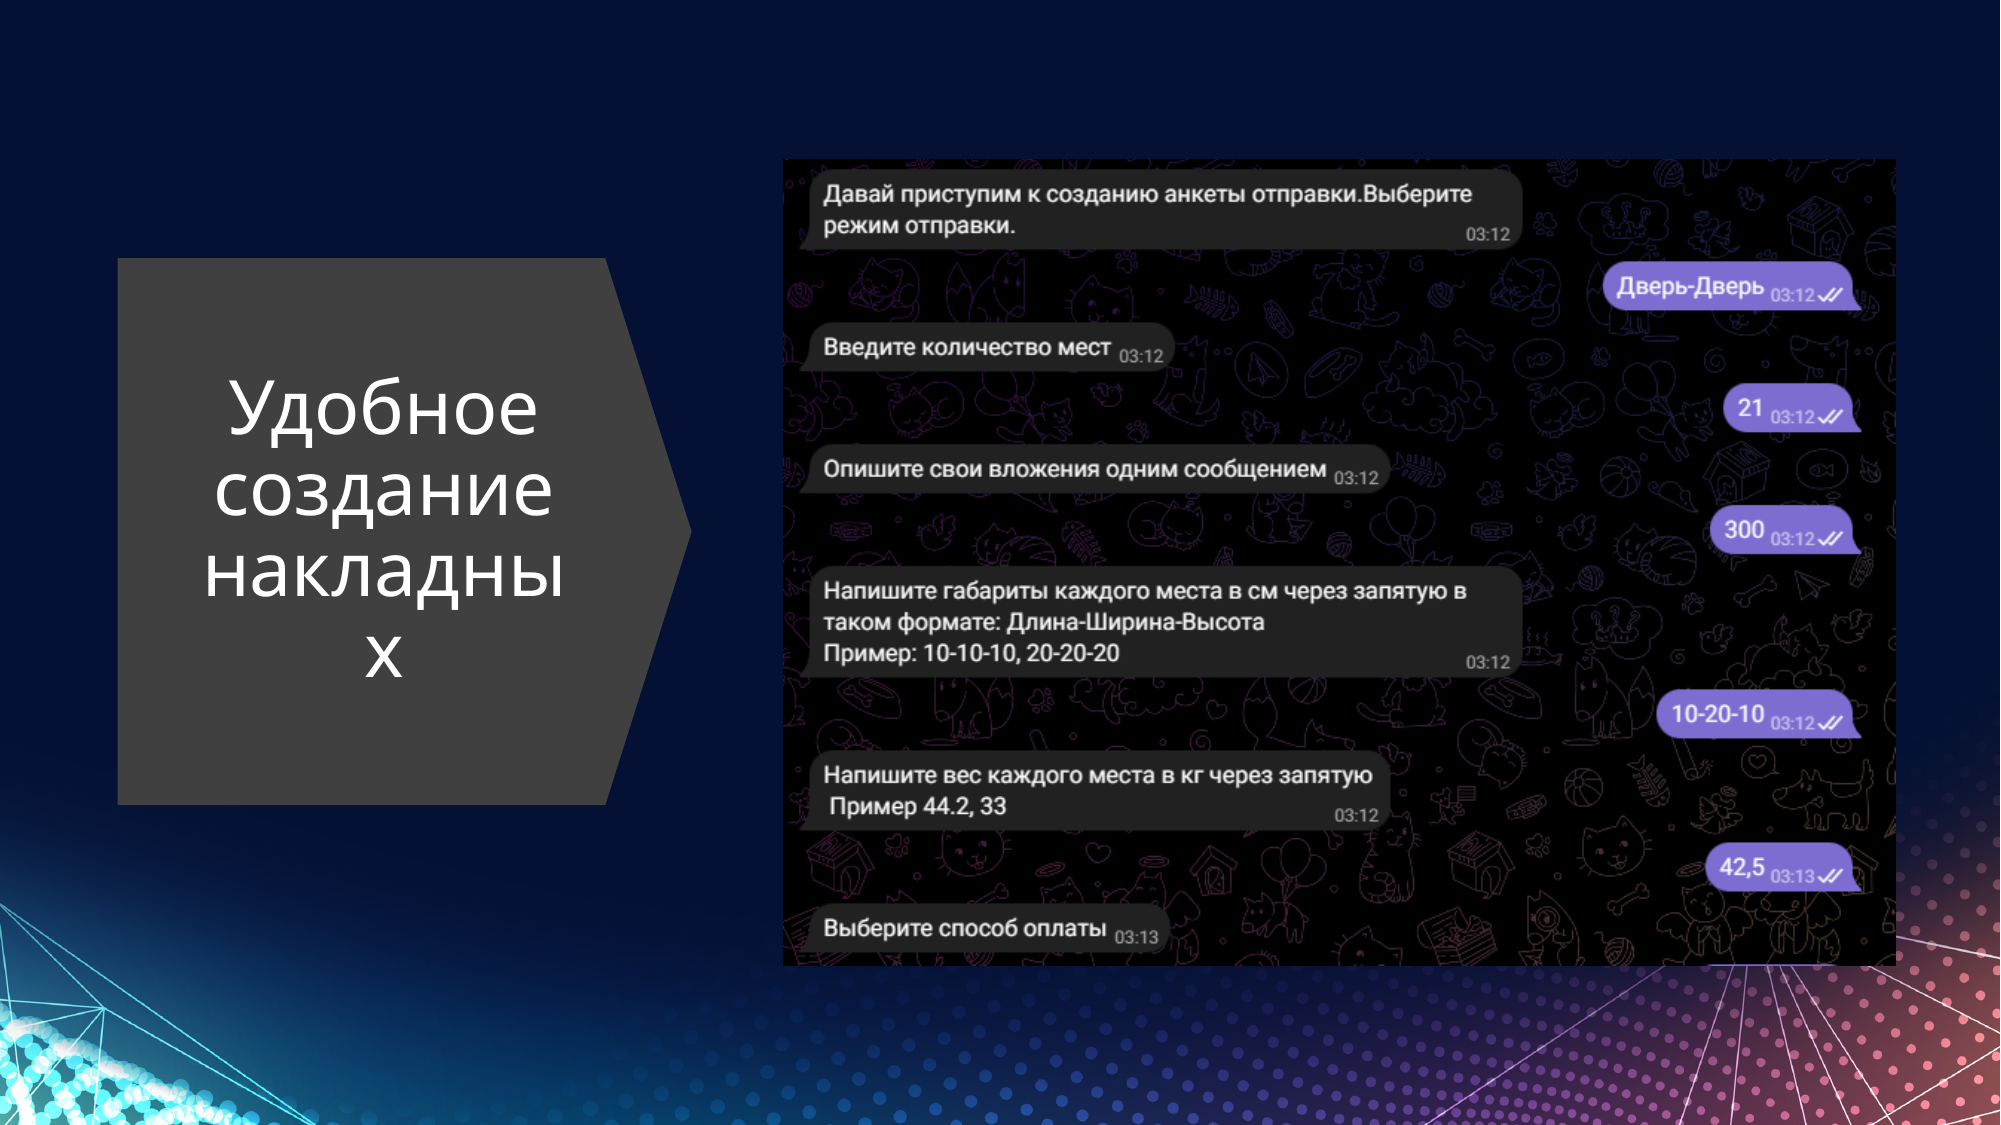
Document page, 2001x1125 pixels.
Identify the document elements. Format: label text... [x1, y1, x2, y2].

picture [0, 0, 2000, 1125]
title Удобное создание накладных [168, 322, 601, 741]
text_box [116, 257, 693, 807]
